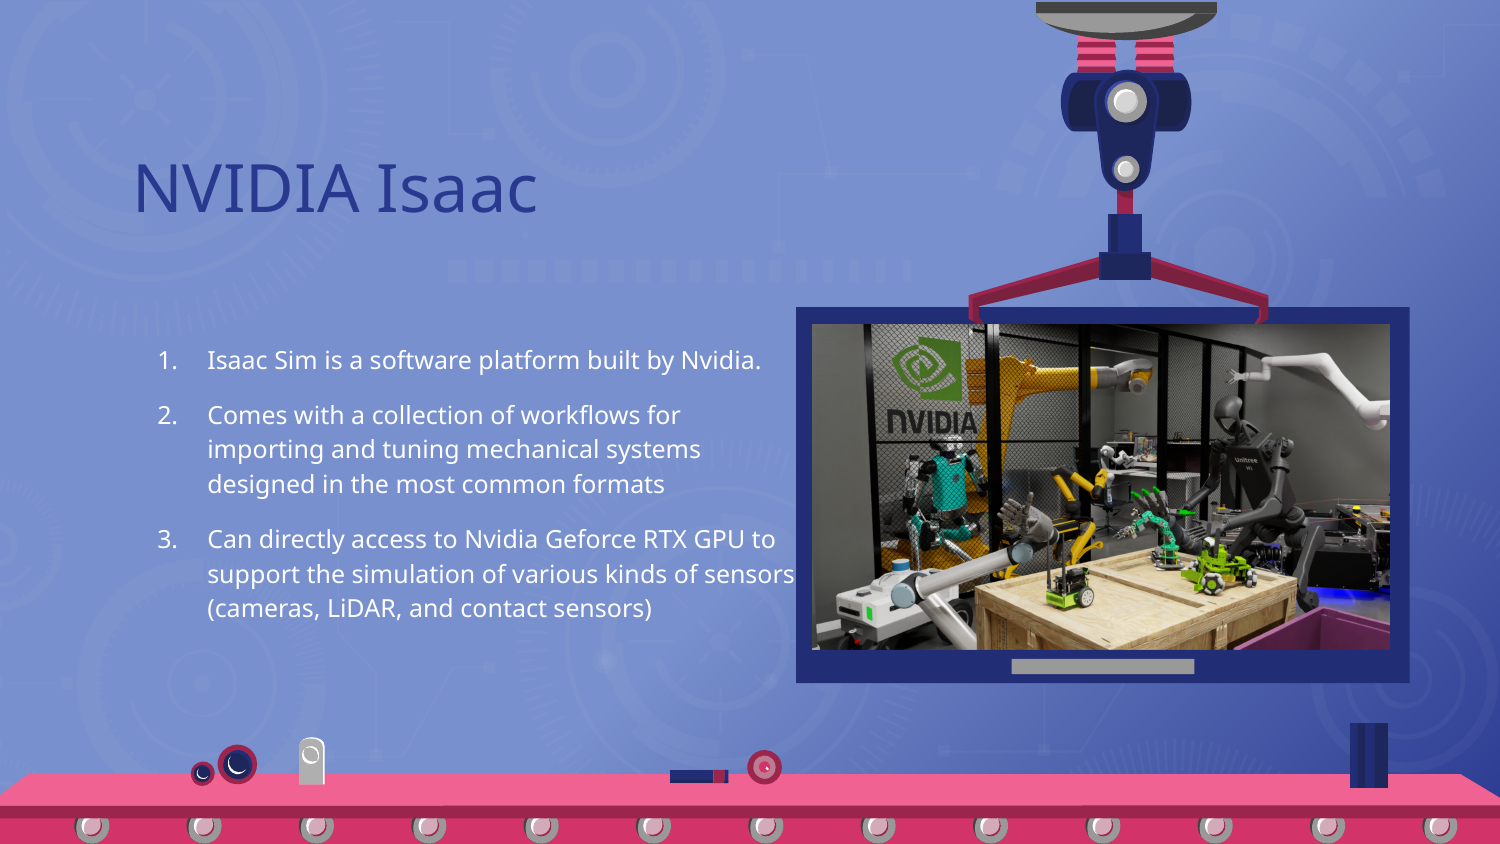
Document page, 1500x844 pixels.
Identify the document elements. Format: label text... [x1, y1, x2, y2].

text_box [968, 1, 1269, 323]
list Isaac Sim is a software platform built by Nvidia. Comes with a collection of workflows for importing and tuning mechanical systems designed in the most common formats Can directly access to Nvidia Geforce RTX GPU to support the simulation of various kinds of sensors (cameras, LiDAR, and contact sensors) [117, 324, 813, 701]
picture [812, 324, 1390, 650]
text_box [211, 739, 262, 787]
title NVIDIA Isaac [117, 130, 813, 313]
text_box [298, 733, 325, 785]
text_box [795, 306, 1410, 684]
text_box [1349, 723, 1389, 789]
